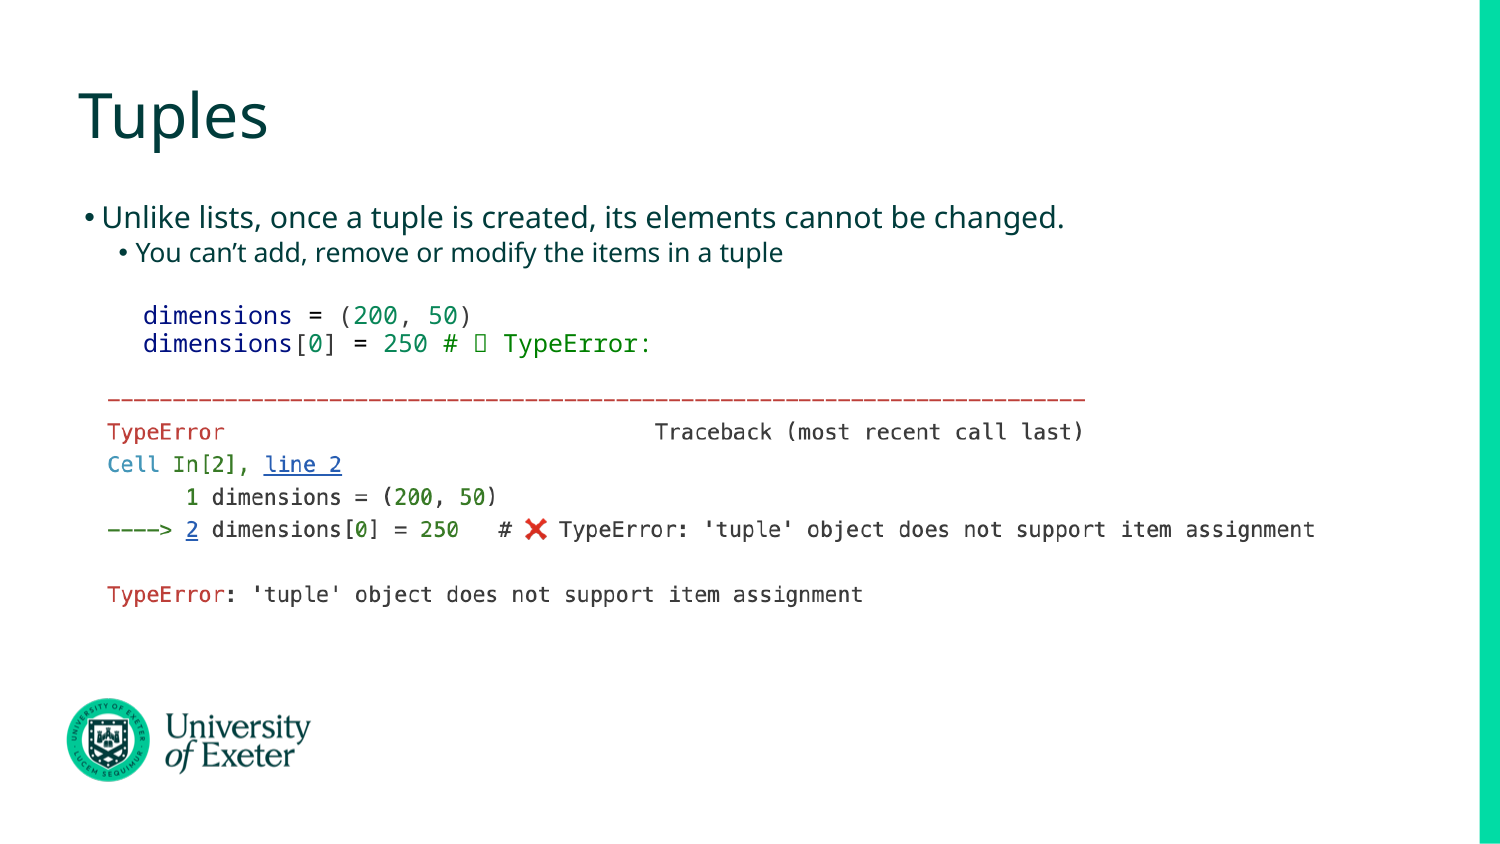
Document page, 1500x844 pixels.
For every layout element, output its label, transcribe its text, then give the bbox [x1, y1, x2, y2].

picture [96, 383, 1372, 618]
text_box dimensions = (200, 50) dimensions[0] = 250 # ❌ TypeError: [128, 293, 1231, 383]
picture [54, 651, 324, 829]
list Unlike lists, once a tuple is created, its elements cannot be changed. You can’t add, remove or modify the items in a tuple [69, 194, 1421, 613]
title Tuples [64, 77, 1200, 153]
